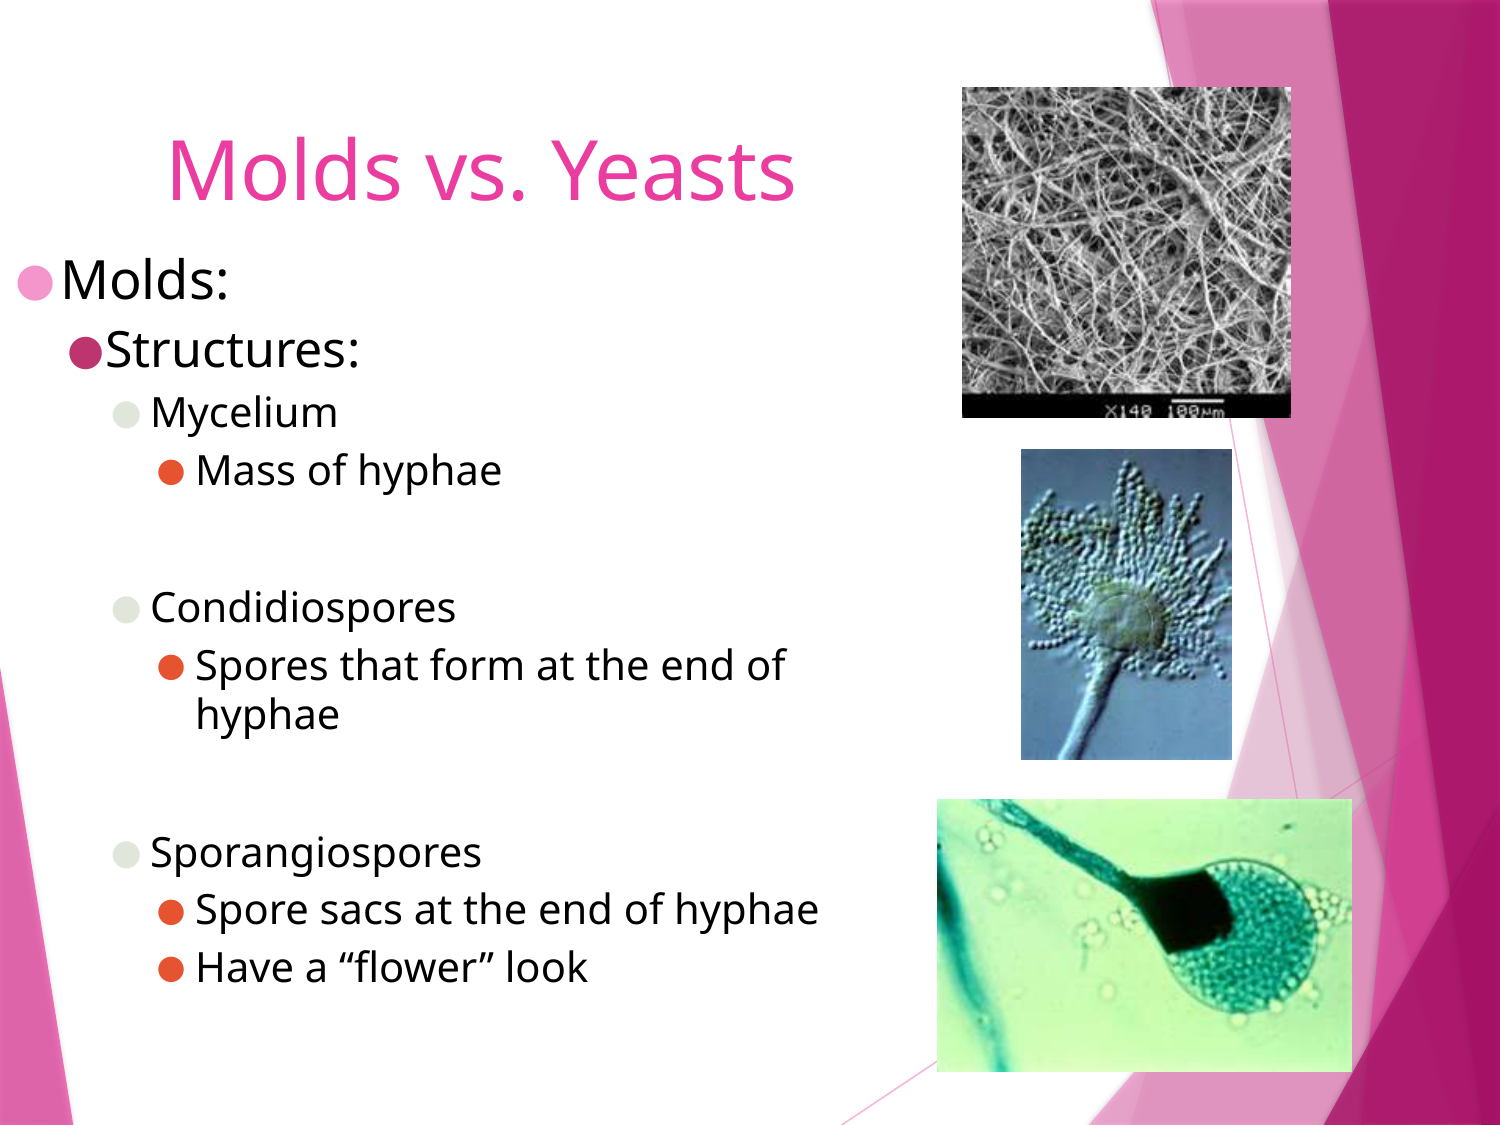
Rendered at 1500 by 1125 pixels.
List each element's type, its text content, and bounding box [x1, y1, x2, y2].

picture [936, 799, 1353, 1073]
title Molds vs. Yeasts [150, 45, 1425, 233]
list Molds: Structures: Mycelium Mass of hyphae Condidiospores Spores that form at the end of hyphae Sporangiospores Spore sacs at the end of hyphae Have a “flower” look [0, 237, 900, 988]
picture [1021, 449, 1232, 760]
picture [961, 86, 1292, 418]
